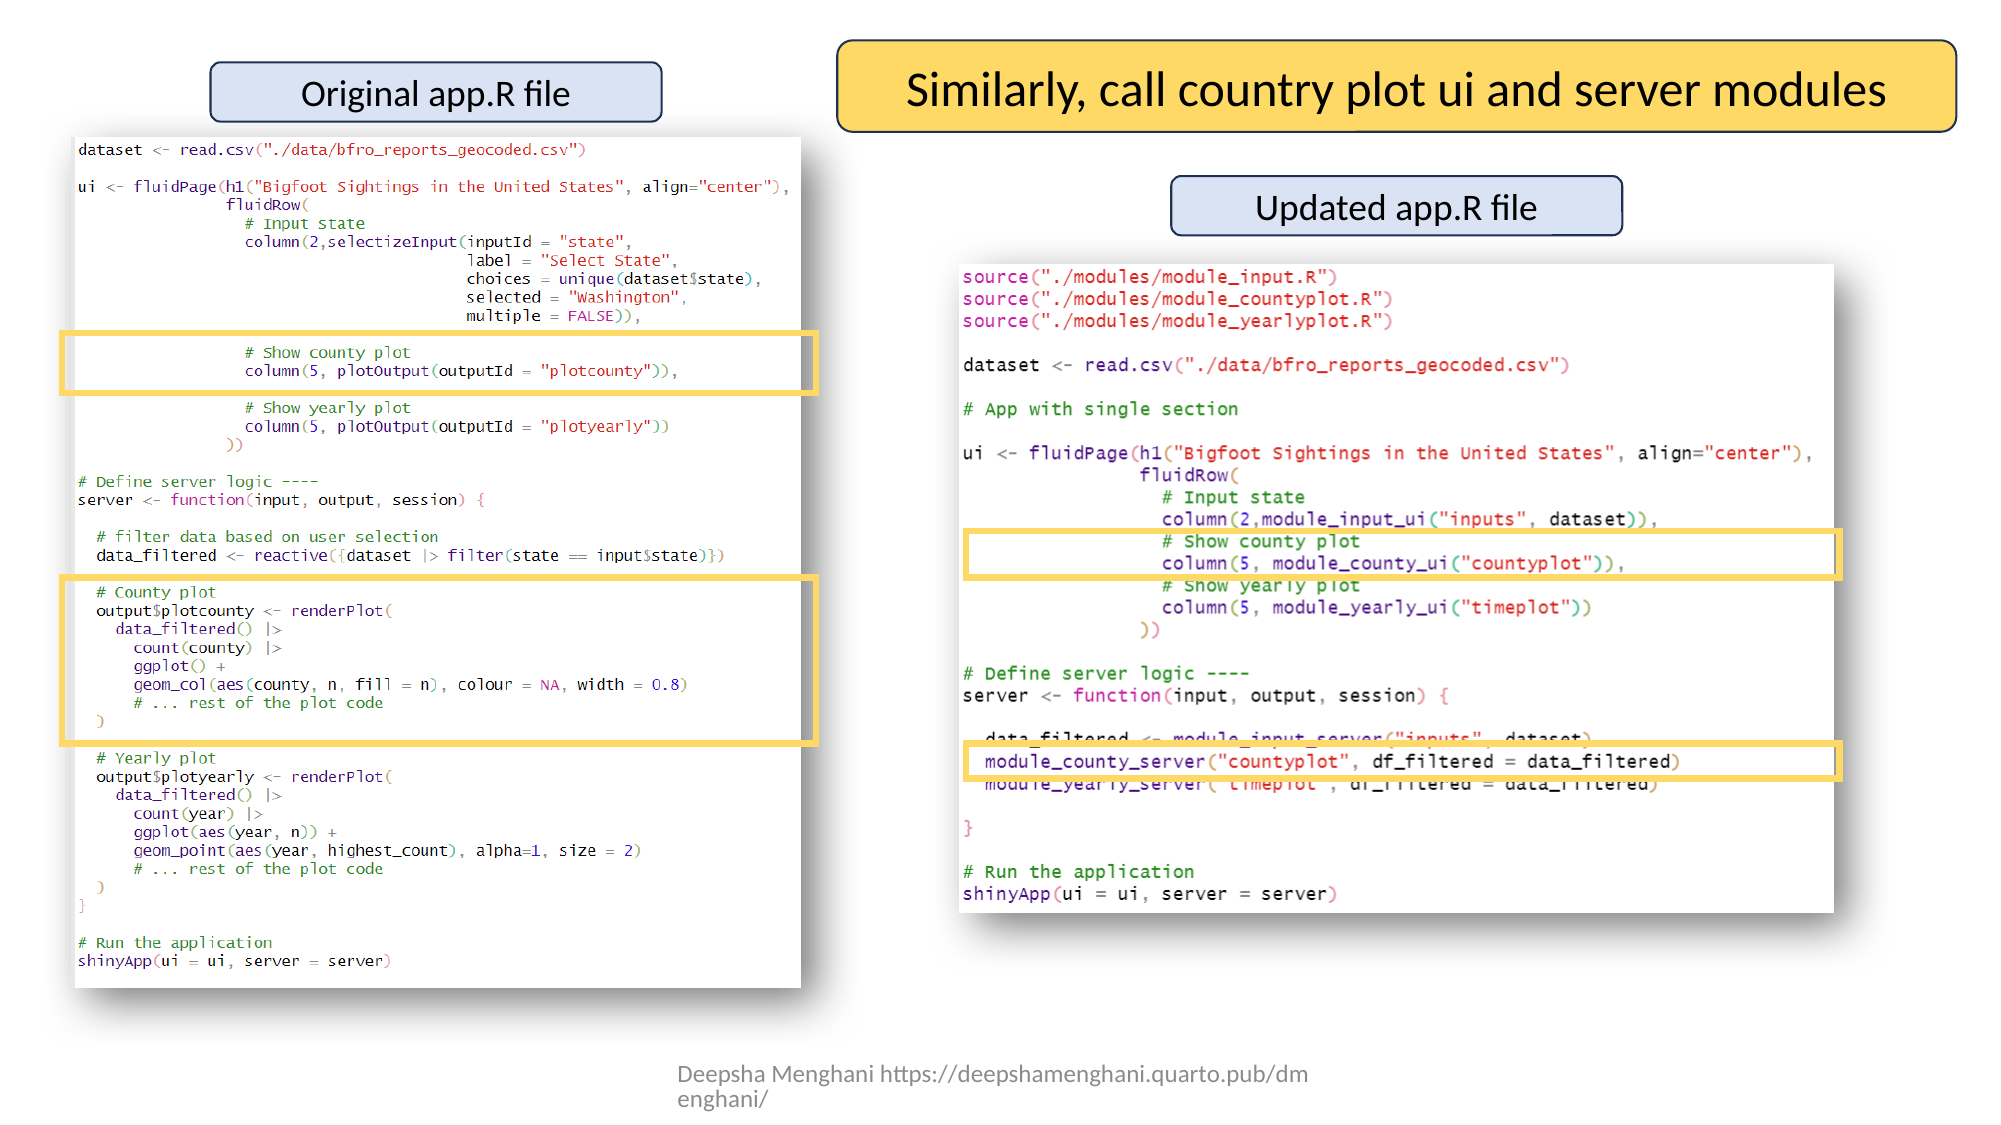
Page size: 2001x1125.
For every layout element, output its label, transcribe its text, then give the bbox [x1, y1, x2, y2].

text_box Original app.R file [209, 61, 663, 123]
footer Deepsha Menghani https://deepshamenghani.quarto.pub/dmenghani/ [662, 1042, 1338, 1103]
text_box Similarly, call country plot ui and server modules [836, 39, 1958, 133]
text_box [61, 332, 71, 394]
text_box [801, 577, 817, 745]
picture [71, 137, 801, 988]
text_box [801, 332, 817, 394]
text_box [61, 577, 71, 745]
text_box Updated app.R file [1170, 175, 1624, 237]
text_box [1834, 743, 1840, 780]
picture [959, 264, 1834, 913]
text_box [1834, 530, 1840, 579]
